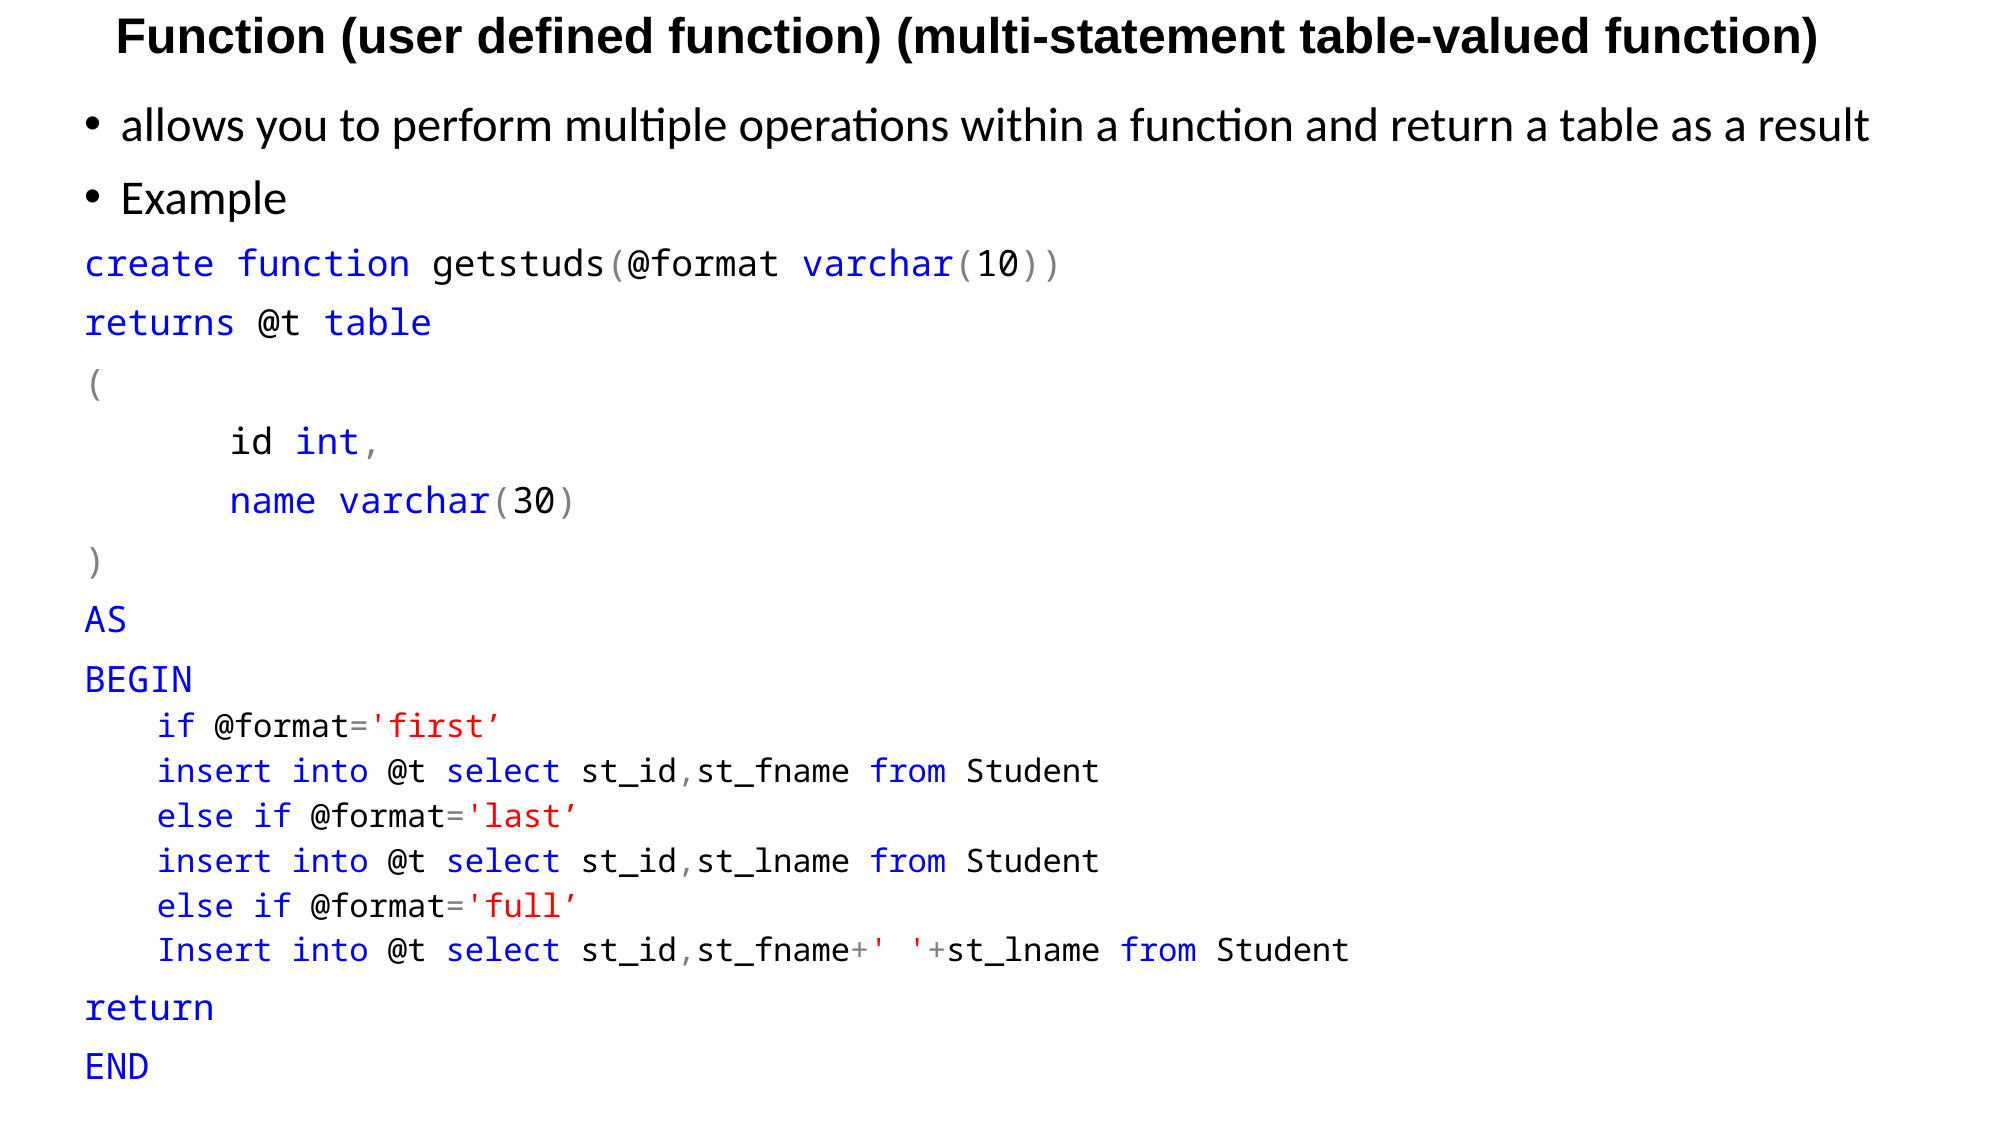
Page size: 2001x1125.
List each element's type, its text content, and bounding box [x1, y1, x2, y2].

title Function (user defined function) (multi-statement table-valued function) [100, 0, 2000, 76]
list allows you to perform multiple operations within a function and return a table as a result Example create function getstuds(@format varchar(10)) returns @t table ( id int, name varchar(30) ) AS BEGIN if @format='first’ insert into @t select st_id,st_fname from Student else if @format='last’ insert into @t select st_id,st_lname from Student else if @format='full’ Insert into @t select st_id,st_fname+' '+st_lname from Student return END [69, 92, 1969, 1103]
